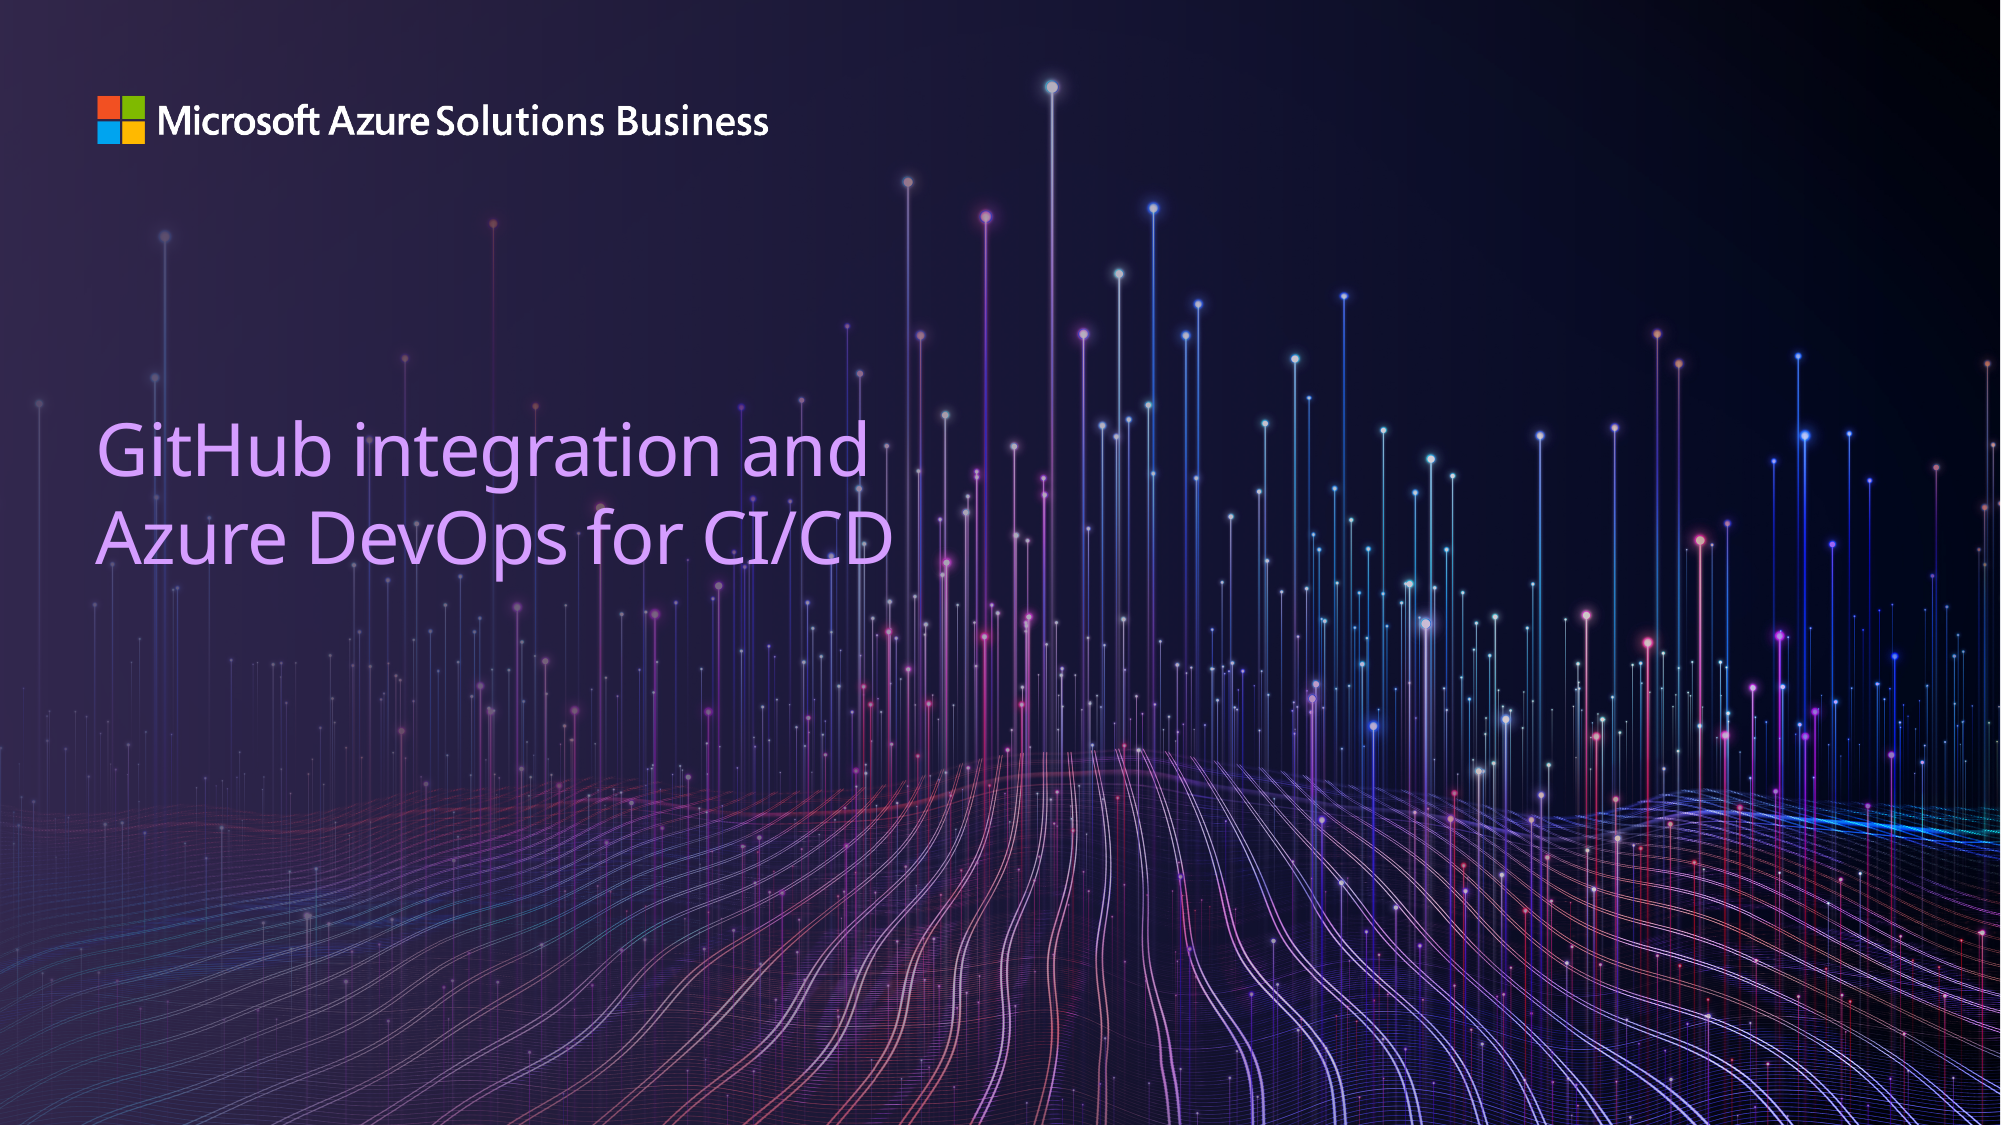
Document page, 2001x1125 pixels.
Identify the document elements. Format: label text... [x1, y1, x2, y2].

picture [89, 91, 776, 148]
picture [1266, 0, 2001, 1125]
title GitHub integration and Azure DevOps for CI/CD [95, 401, 930, 580]
